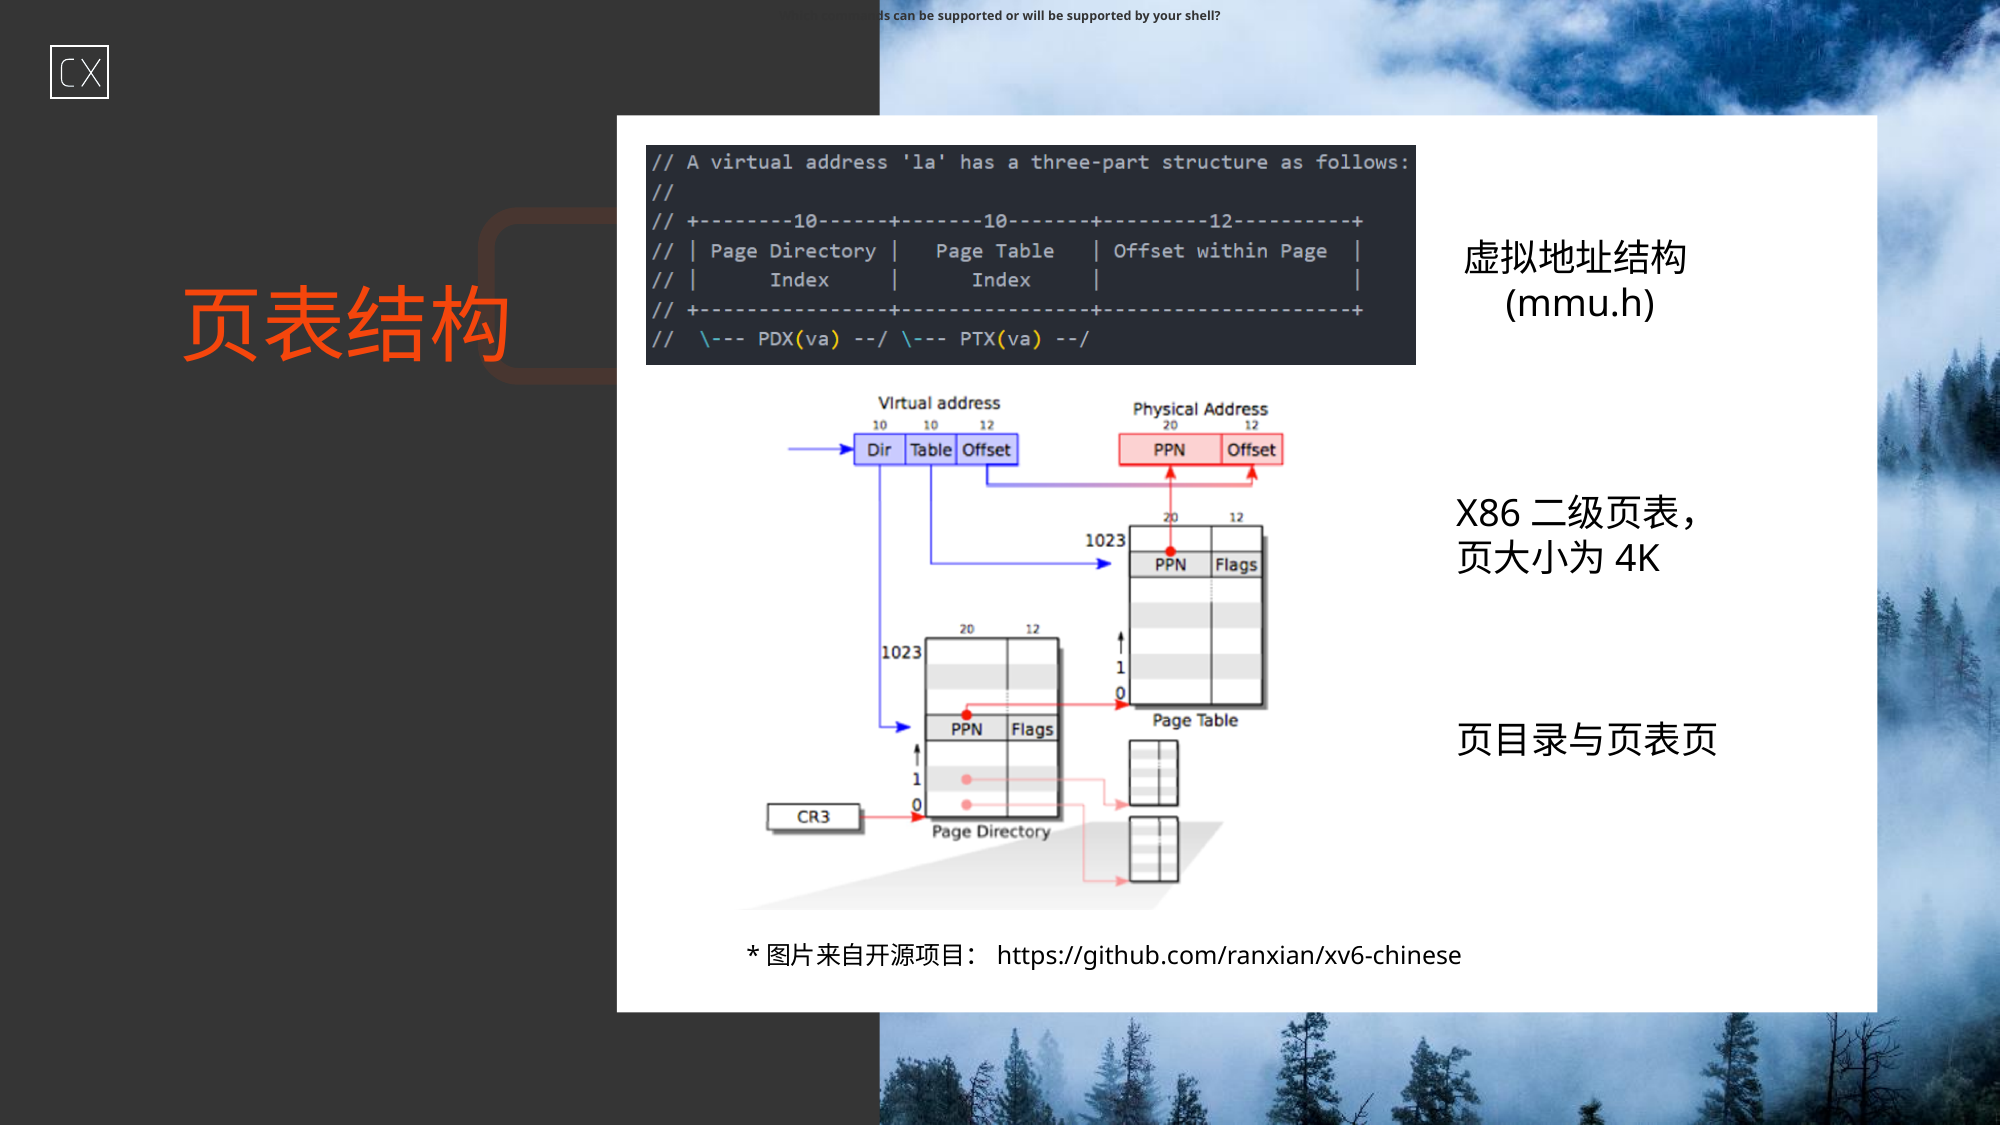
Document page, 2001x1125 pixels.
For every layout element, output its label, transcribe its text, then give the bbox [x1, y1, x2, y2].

text_box 页表结构 [146, 254, 312, 380]
picture [312, 0, 2000, 1125]
text_box [0, 0, 312, 1125]
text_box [50, 45, 108, 99]
